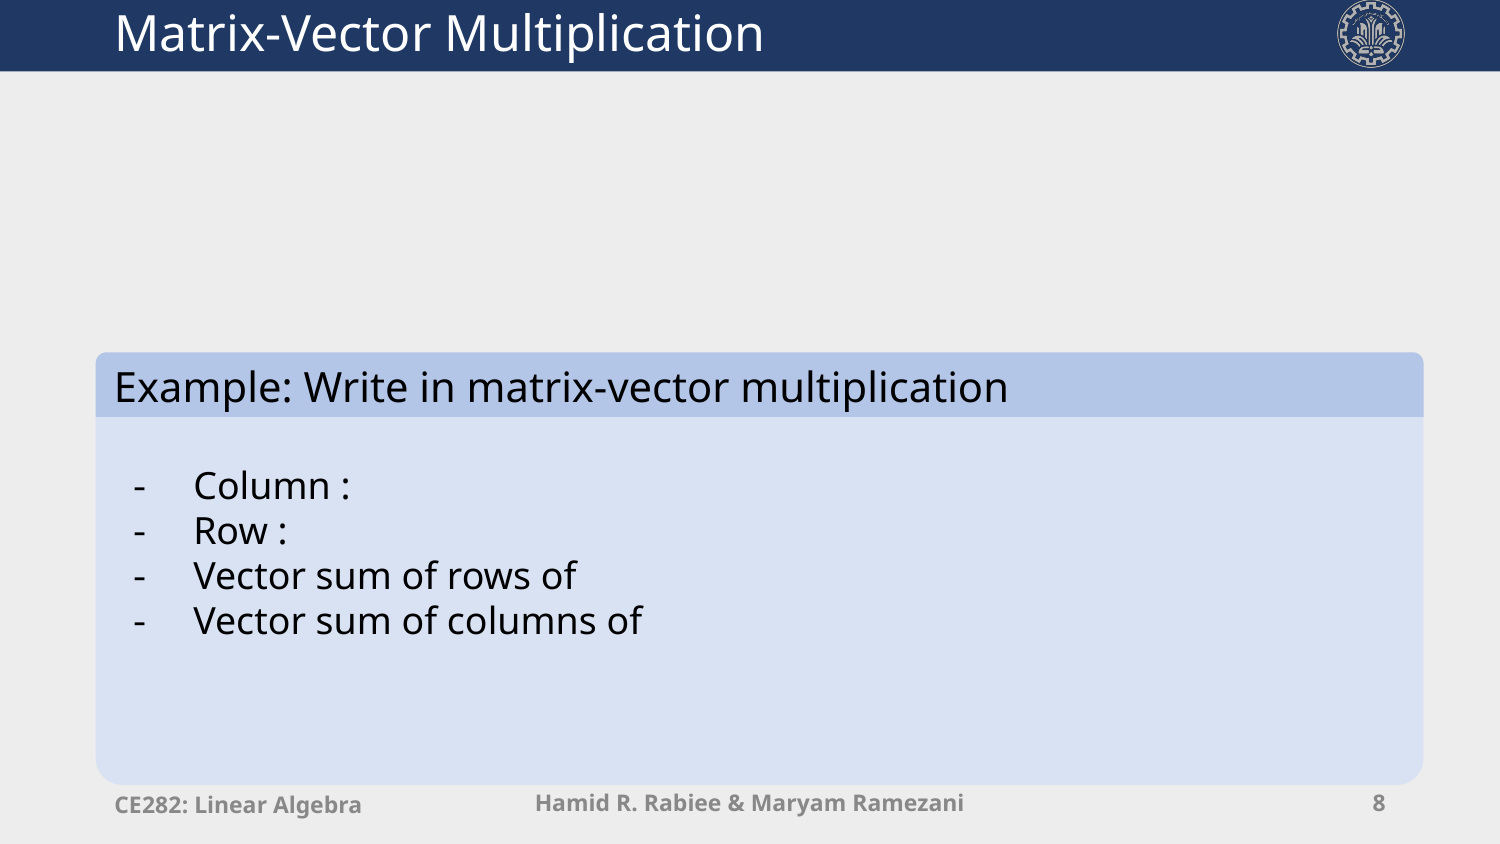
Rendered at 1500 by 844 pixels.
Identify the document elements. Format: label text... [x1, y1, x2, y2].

picture [1337, 0, 1405, 68]
slide_number CE282: Linear Algebra [103, 794, 441, 827]
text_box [95, 351, 1424, 786]
slide_number 8 [1059, 794, 1397, 827]
footer Hamid R. Rabiee & Maryam Ramezani [496, 794, 1004, 827]
title Matrix-Vector Multiplication [103, 6, 1327, 65]
